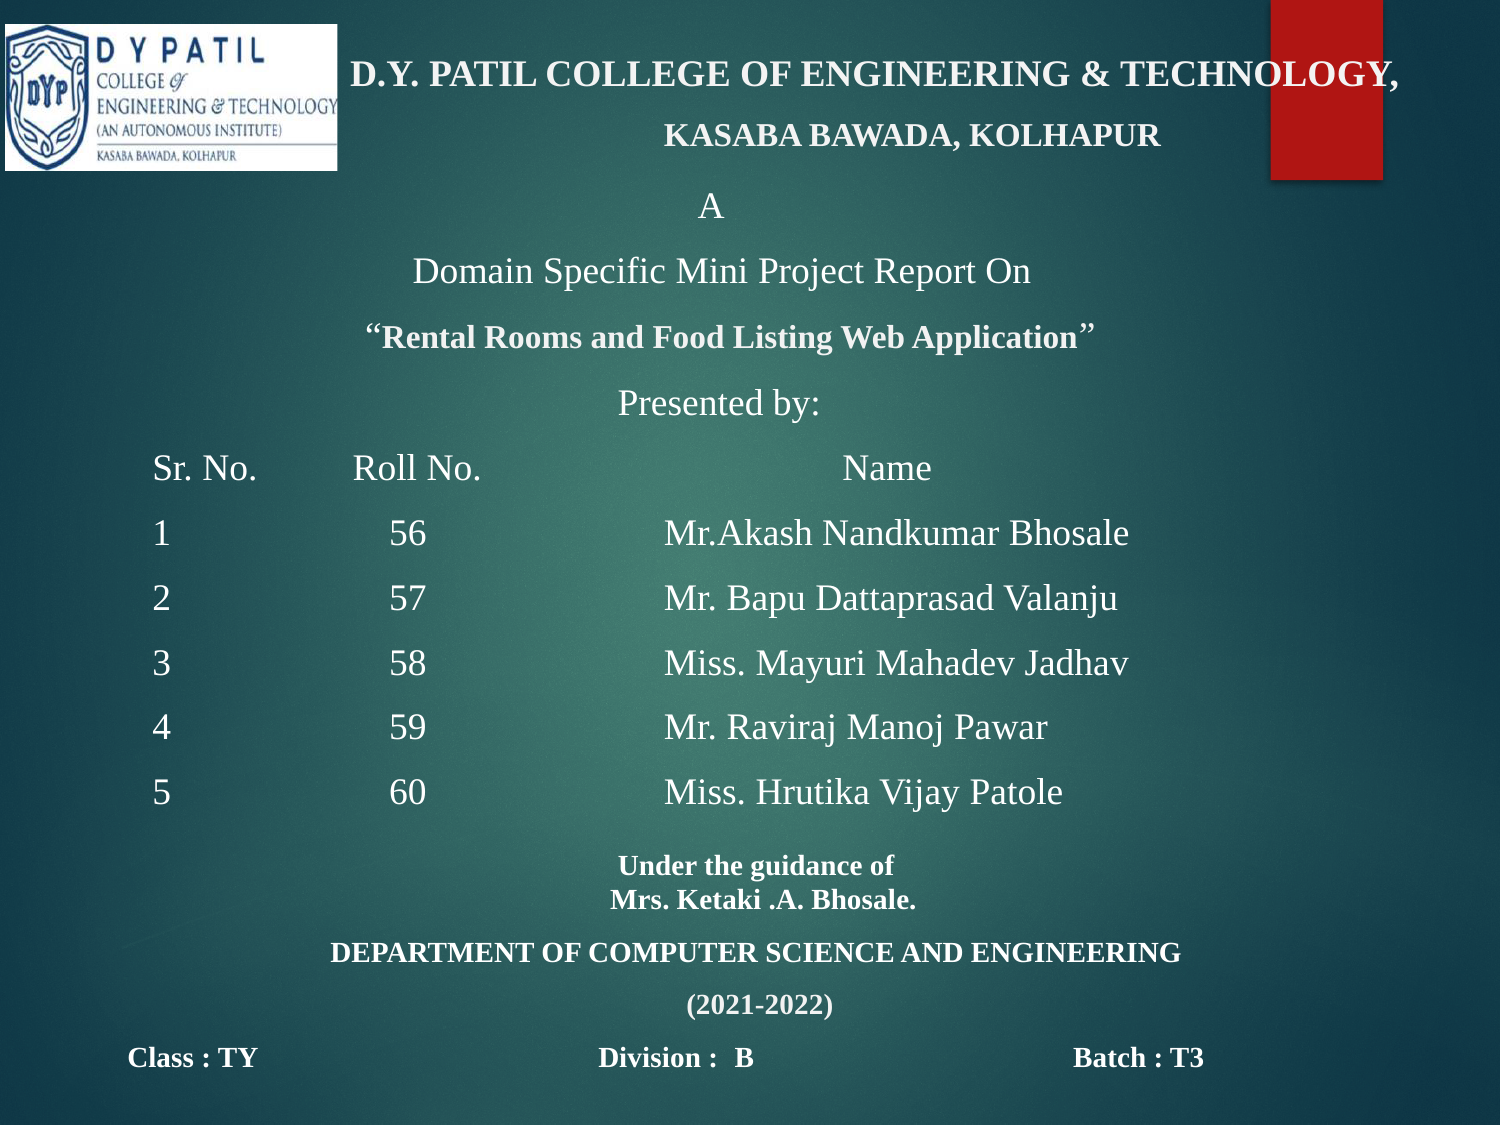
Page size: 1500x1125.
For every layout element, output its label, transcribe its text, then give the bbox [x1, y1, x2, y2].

text_box Under the guidance of Mrs. Ketaki .A. Bhosale. DEPARTMENT OF COMPUTER SCIENCE AND ENGINEERING (2021-2022) Class : TY Division : B Batch : T3 [112, 838, 1400, 1081]
text_box Presented by: Sr. No. Roll No. Name 1 56 Mr.Akash Nandkumar Bhosale 2 57 Mr. Bapu Dattaprasad Valanju 3 58 Miss. Mayuri Mahadev Jadhav 4 59 Mr. Raviraj Manoj Pawar 5 60 Miss. Hrutika Vijay Patole [137, 367, 1388, 820]
text_box D.Y. PATIL COLLEGE OF ENGINEERING & TECHNOLOGY, KASABA BAWADA, KOLHAPUR [137, 18, 1500, 308]
picture [4, 24, 338, 171]
text_box A Domain Specific Mini Project Report On “Rental Rooms and Food Listing Web Application” [312, 170, 1119, 364]
